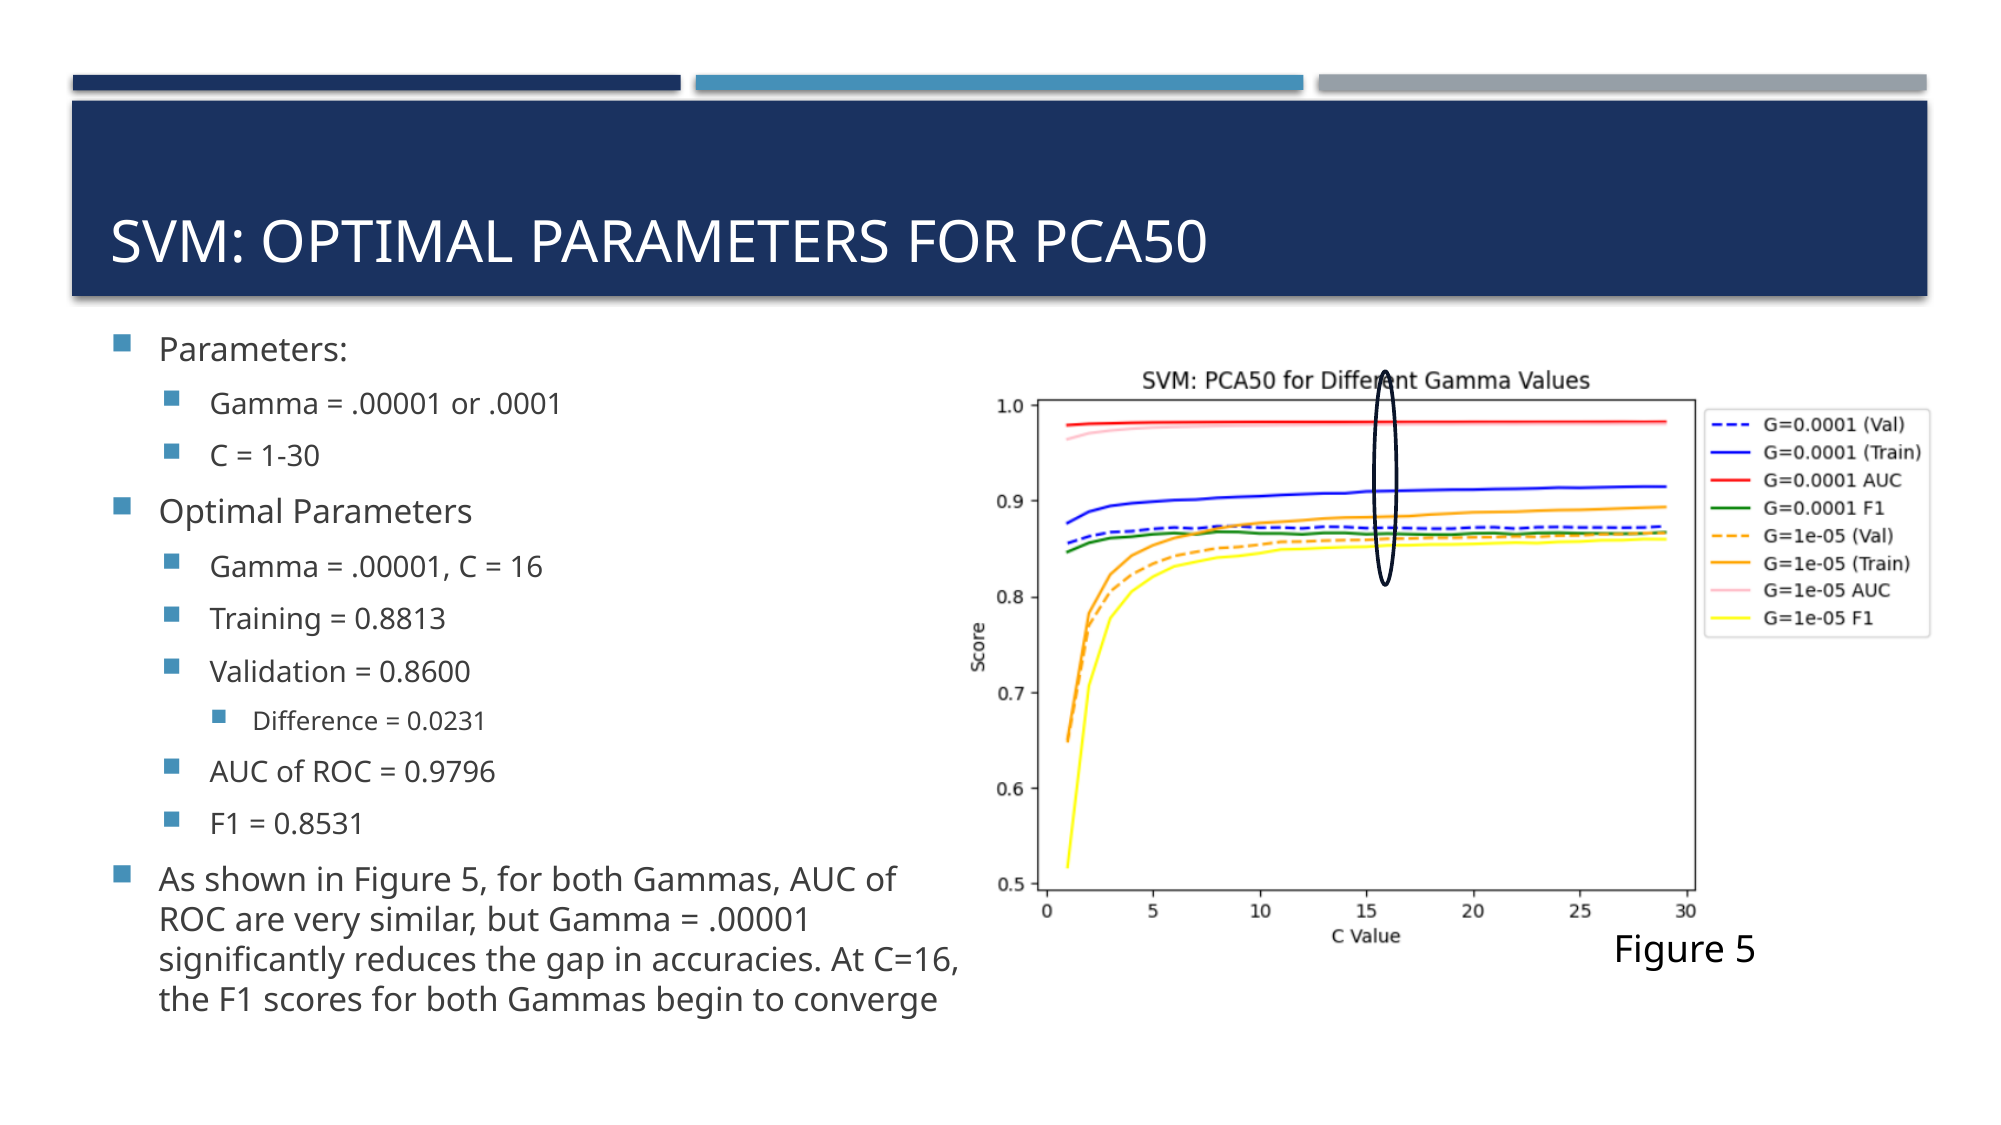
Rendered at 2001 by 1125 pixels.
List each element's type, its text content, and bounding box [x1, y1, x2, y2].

title SVm: Optimal parameters for pca50 [95, 115, 1905, 282]
list Parameters: Gamma = .00001 or .0001 C = 1-30 Optimal Parameters Gamma = .00001, C = 16 Training = 0.8813 Validation = 0.8600 Difference = 0.0231 AUC of ROC = 0.9796 F1 = 0.8531 As shown in Figure 5, for both Gammas, AUC of ROC are very similar, but Gamma = .00001 significantly reduces the gap in accuracies. At C=16, the F1 scores for both Gammas begin to converge [95, 320, 981, 1068]
picture [962, 357, 1939, 949]
text_box Figure 5 [1598, 959, 1797, 978]
